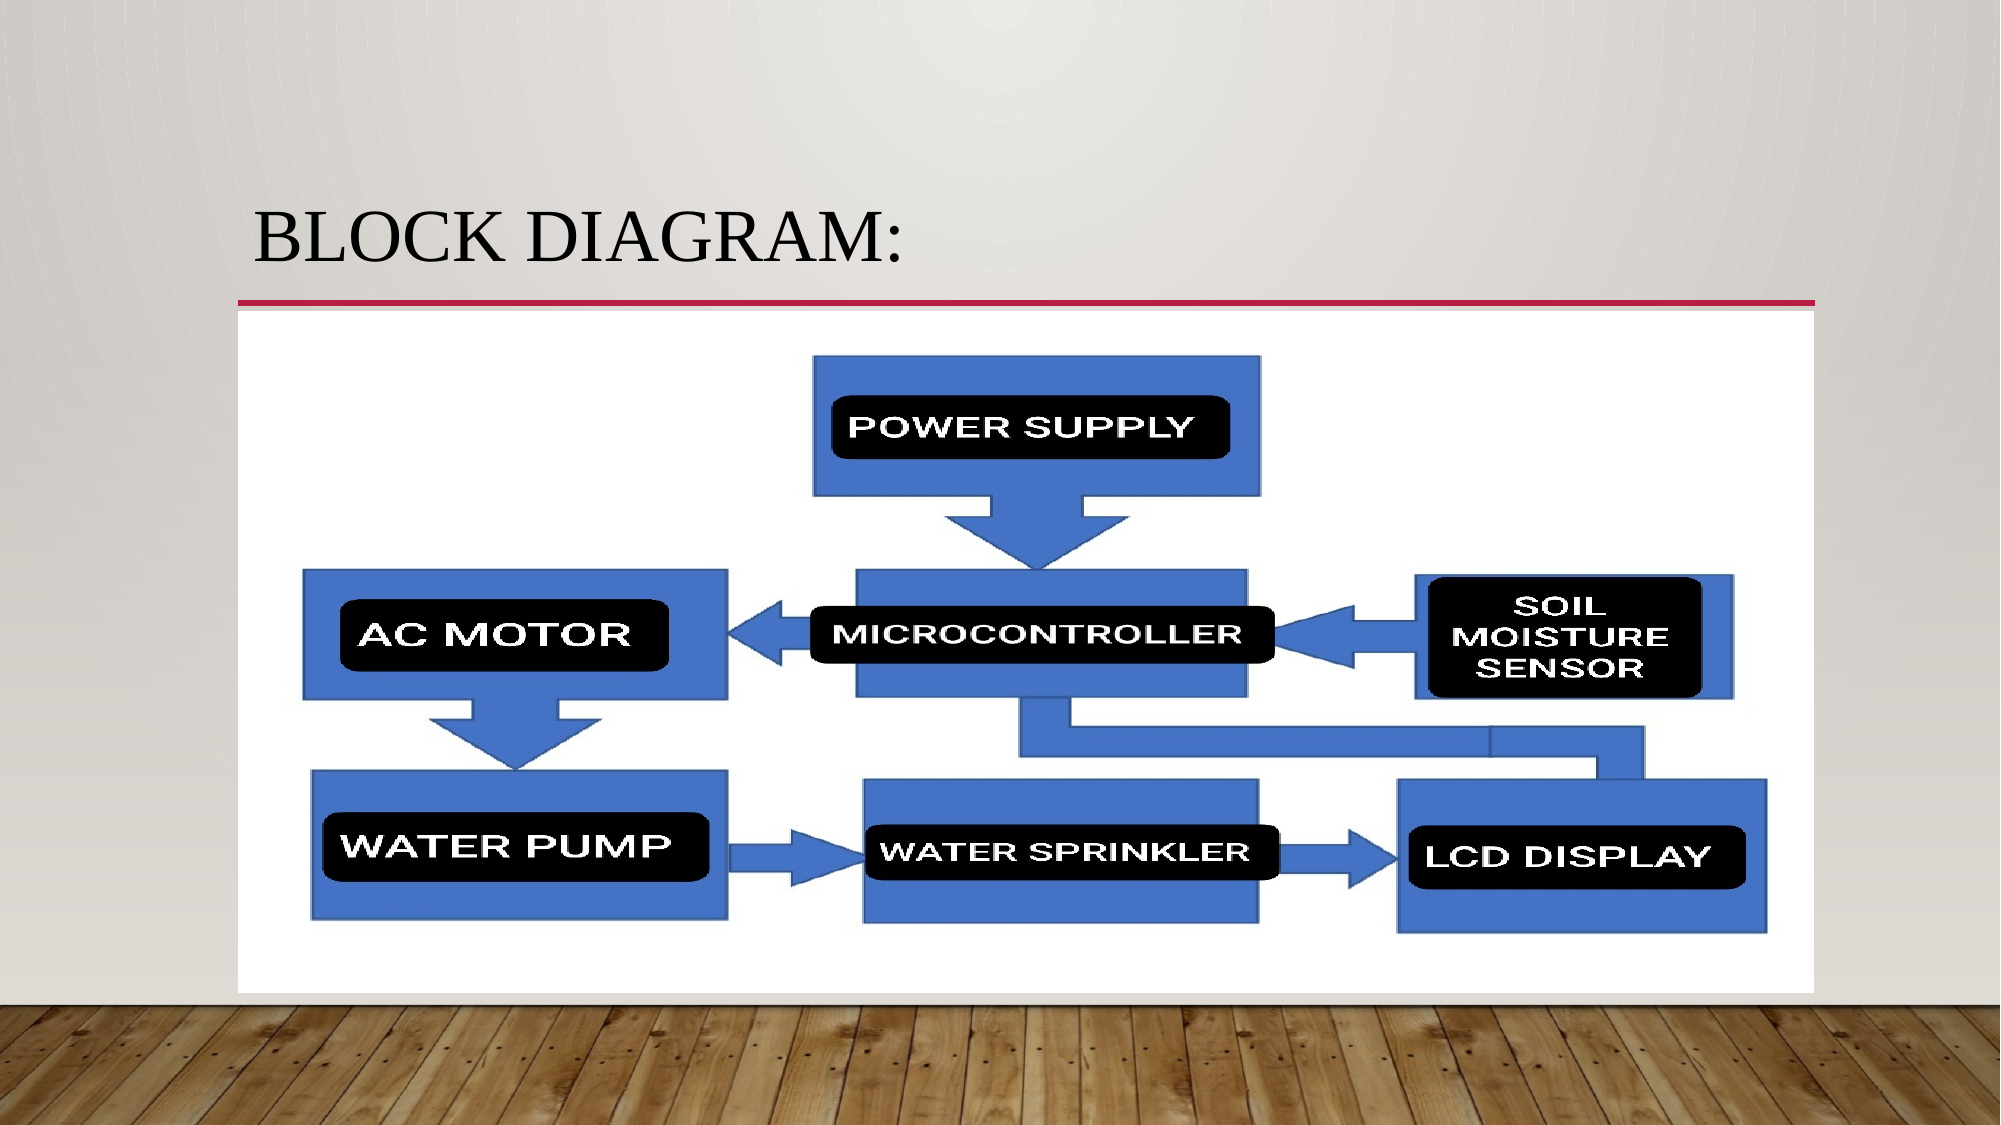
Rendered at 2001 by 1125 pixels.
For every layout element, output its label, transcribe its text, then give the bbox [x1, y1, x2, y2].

picture [0, 1005, 2000, 1125]
title BLOCK DIAGRAM: [238, 188, 1814, 311]
picture [237, 311, 1814, 994]
